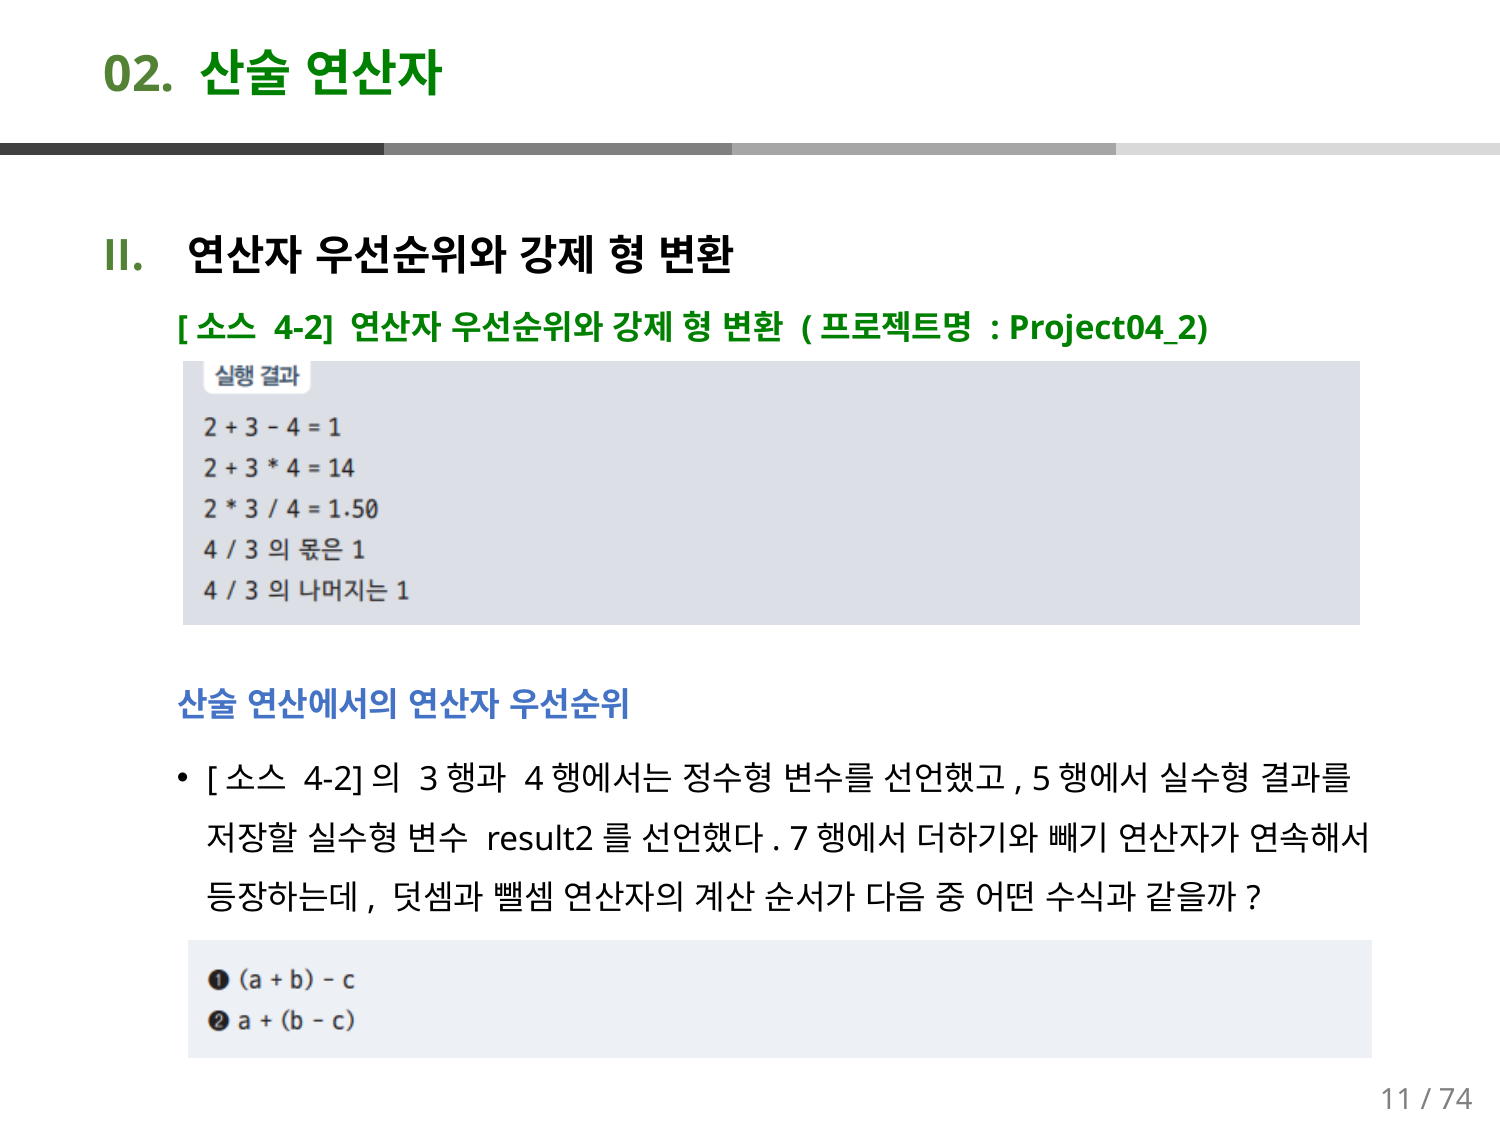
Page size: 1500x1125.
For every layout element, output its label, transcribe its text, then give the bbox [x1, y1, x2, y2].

picture [188, 940, 1372, 1058]
list 연산자 우선순위와 강제 형 변환 [소스 4-2] 연산자 우선순위와 강제 형 변환 (프로젝트명 : Project04_2) 산술 연산에서의 연산자 우선순위 [소스 4-2]의 3행과 4행에서는 정수형 변수를 선언했고, 5행에서 실수형 결과를 저장할 실수형 변수 result2를 선언했다. 7행에서 더하기와 빼기 연산자가 연속해서 등장하는데, 덧셈과 뺄셈 연산자의 계산 순서가 다음 중 어떤 수식과 같을까? [88, 196, 1424, 1125]
title 02. 산술 연산자 [88, 30, 1400, 121]
picture [182, 361, 1360, 625]
